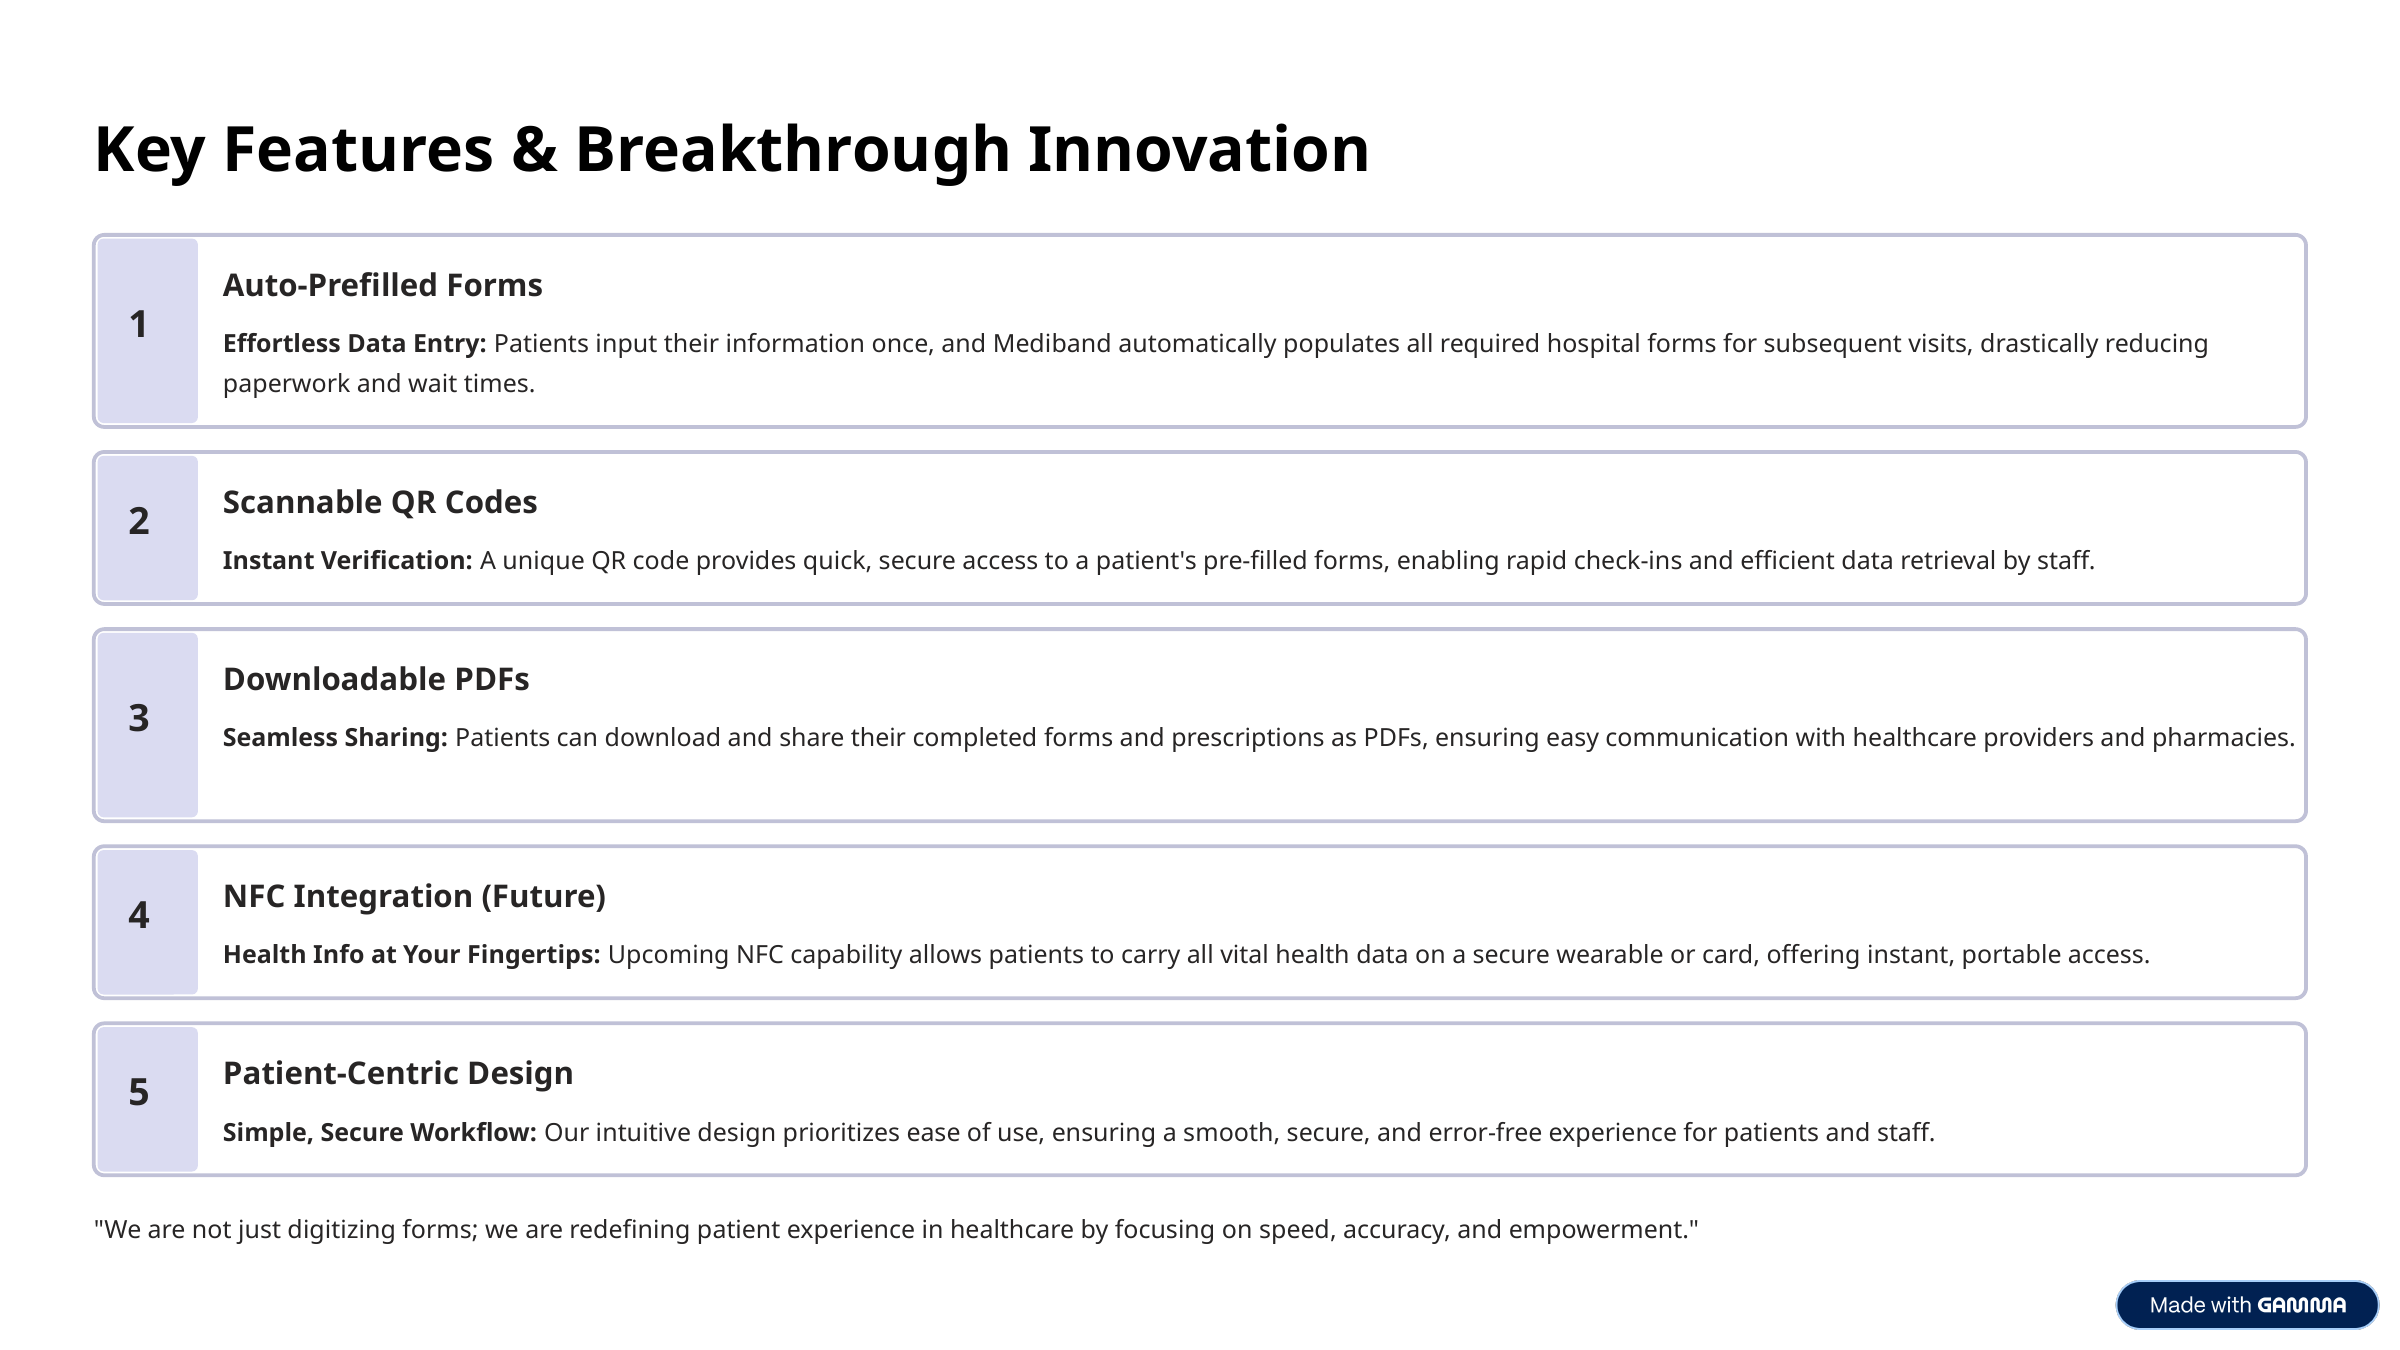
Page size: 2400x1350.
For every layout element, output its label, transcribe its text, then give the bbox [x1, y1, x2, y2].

text_box 5 [128, 1075, 166, 1123]
text_box Patient-Centric Design [222, 1052, 572, 1092]
text_box Scannable QR Codes [222, 480, 543, 520]
text_box 4 [128, 898, 166, 946]
text_box NFC Integration (Future) [222, 875, 593, 915]
text_box [93, 1023, 2307, 1176]
text_box [97, 1027, 198, 1172]
text_box 3 [128, 701, 166, 749]
text_box Key Features & Breakthrough Innovation [93, 106, 1322, 185]
text_box [97, 455, 198, 601]
text_box "We are not just digitizing forms; we are redefining patient experience in healthcare by focusing on speed, accuracy, and empowerment." [93, 1203, 2307, 1244]
text_box Seamless Sharing: Patients can download and share their completed forms and prescriptions as PDFs, ensuring easy communication with healthcare providers and pharmacies. [222, 712, 2303, 793]
text_box Health Info at Your Fingertips: Upcoming NFC capability allows patients to carry all vital health data on a secure wearable or card, offering instant, portable access. [222, 929, 2303, 970]
text_box [93, 234, 2307, 427]
text_box Effortless Data Entry: Patients input their information once, and Mediband automatically populates all required hospital forms for subsequent visits, drastically reducing paperwork and wait times. [222, 317, 2303, 399]
text_box [97, 632, 198, 818]
text_box Instant Verification: A unique QR code provides quick, secure access to a patient's pre-filled forms, enabling rapid check-ins and efficient data retrieval by staff. [222, 535, 2303, 576]
text_box 1 [128, 307, 166, 355]
text_box [97, 850, 198, 995]
text_box 2 [128, 504, 166, 552]
text_box [93, 451, 2307, 604]
text_box [93, 846, 2307, 999]
picture [2106, 1271, 2389, 1339]
text_box [93, 629, 2307, 822]
text_box Downloadable PDFs [222, 657, 537, 698]
text_box [97, 238, 198, 424]
text_box Simple, Secure Workflow: Our intuitive design prioritizes ease of use, ensuring a smooth, secure, and error-free experience for patients and staff. [222, 1106, 2303, 1147]
text_box Auto-Prefilled Forms [222, 263, 542, 303]
